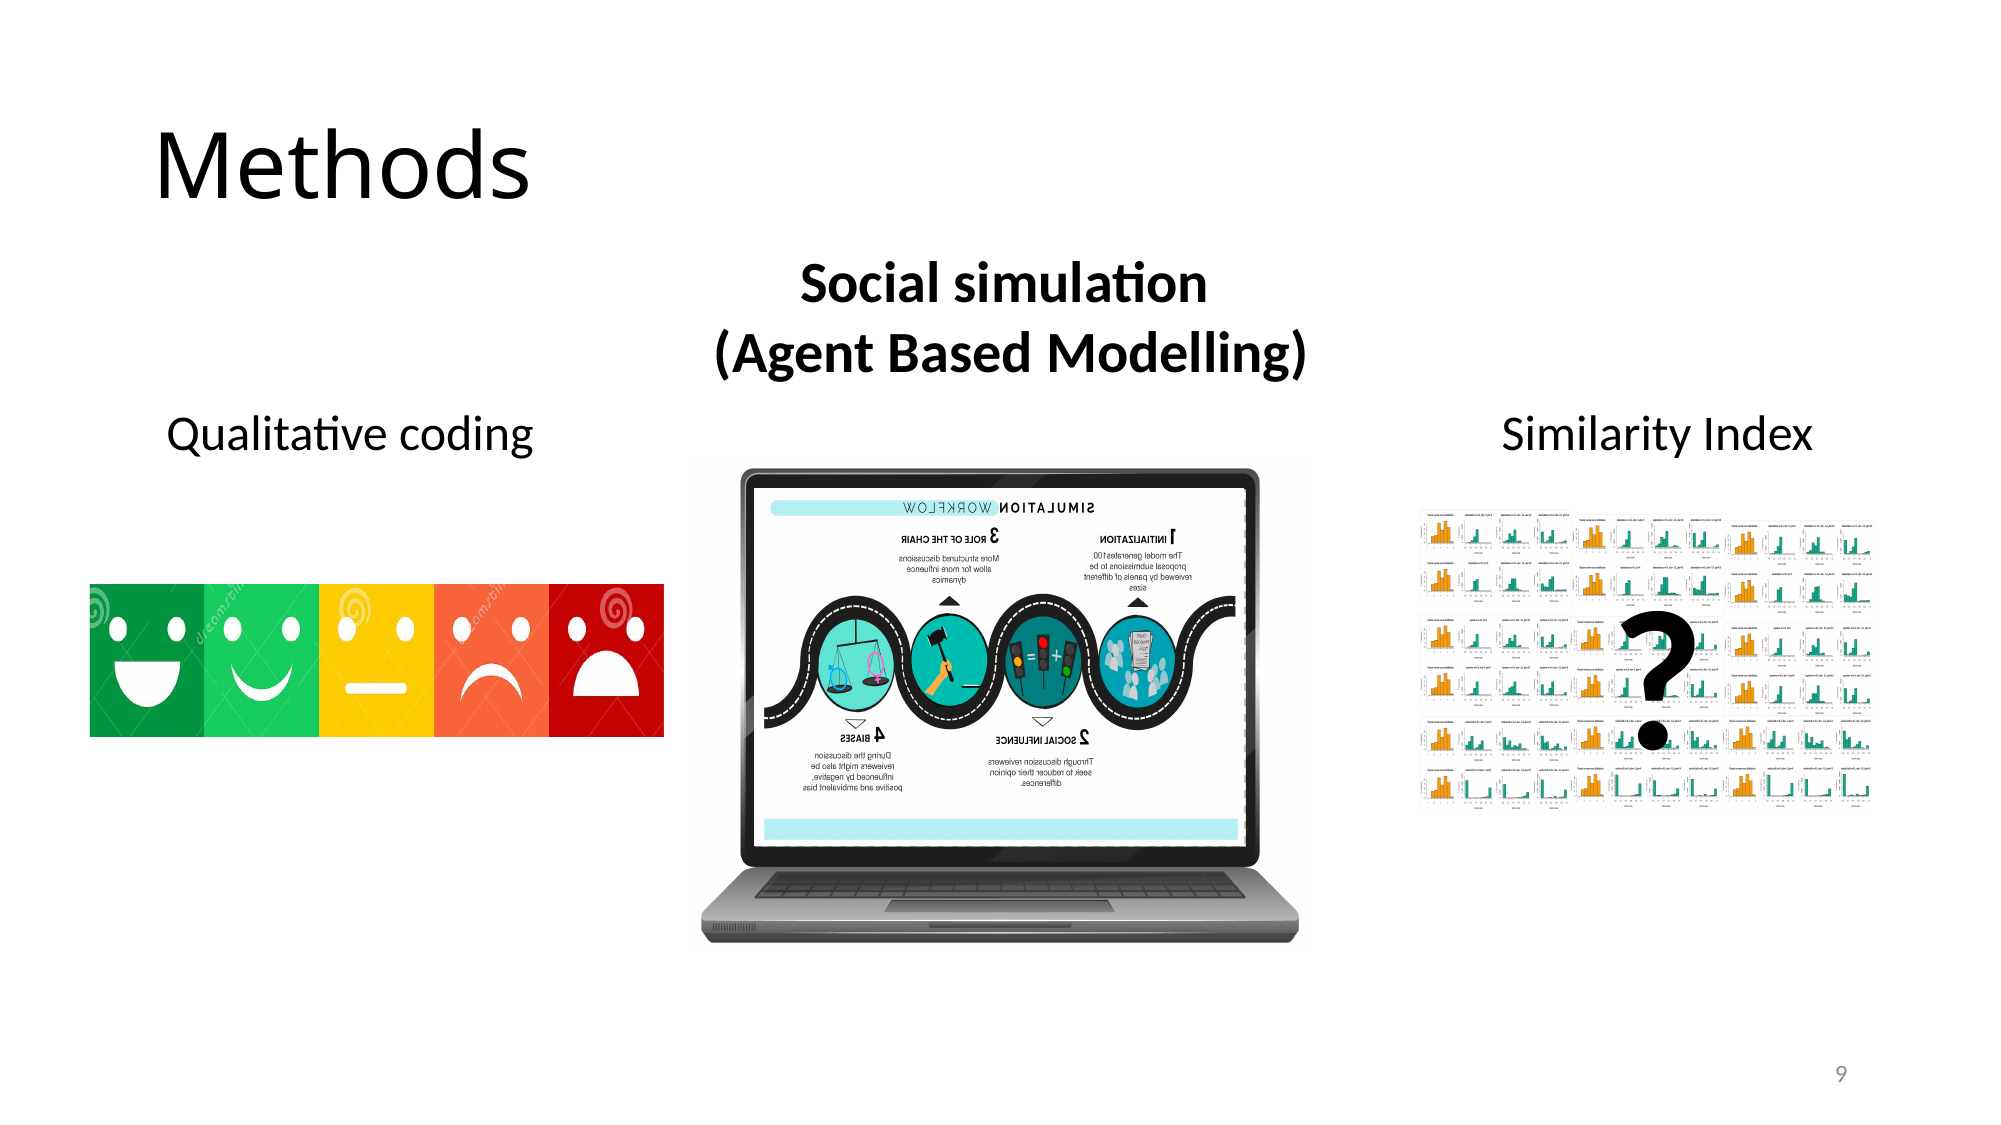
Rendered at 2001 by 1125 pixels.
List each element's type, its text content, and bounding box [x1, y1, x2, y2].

text_box Social simulation (Agent Based Modelling) [697, 236, 1326, 392]
text_box Qualitative coding [88, 393, 612, 468]
text_box Similarity Index [1453, 392, 1862, 468]
picture [88, 584, 666, 737]
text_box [1420, 509, 1874, 812]
slide_number 9 [1412, 1042, 1863, 1103]
title Methods [137, 59, 1863, 278]
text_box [692, 461, 1308, 950]
